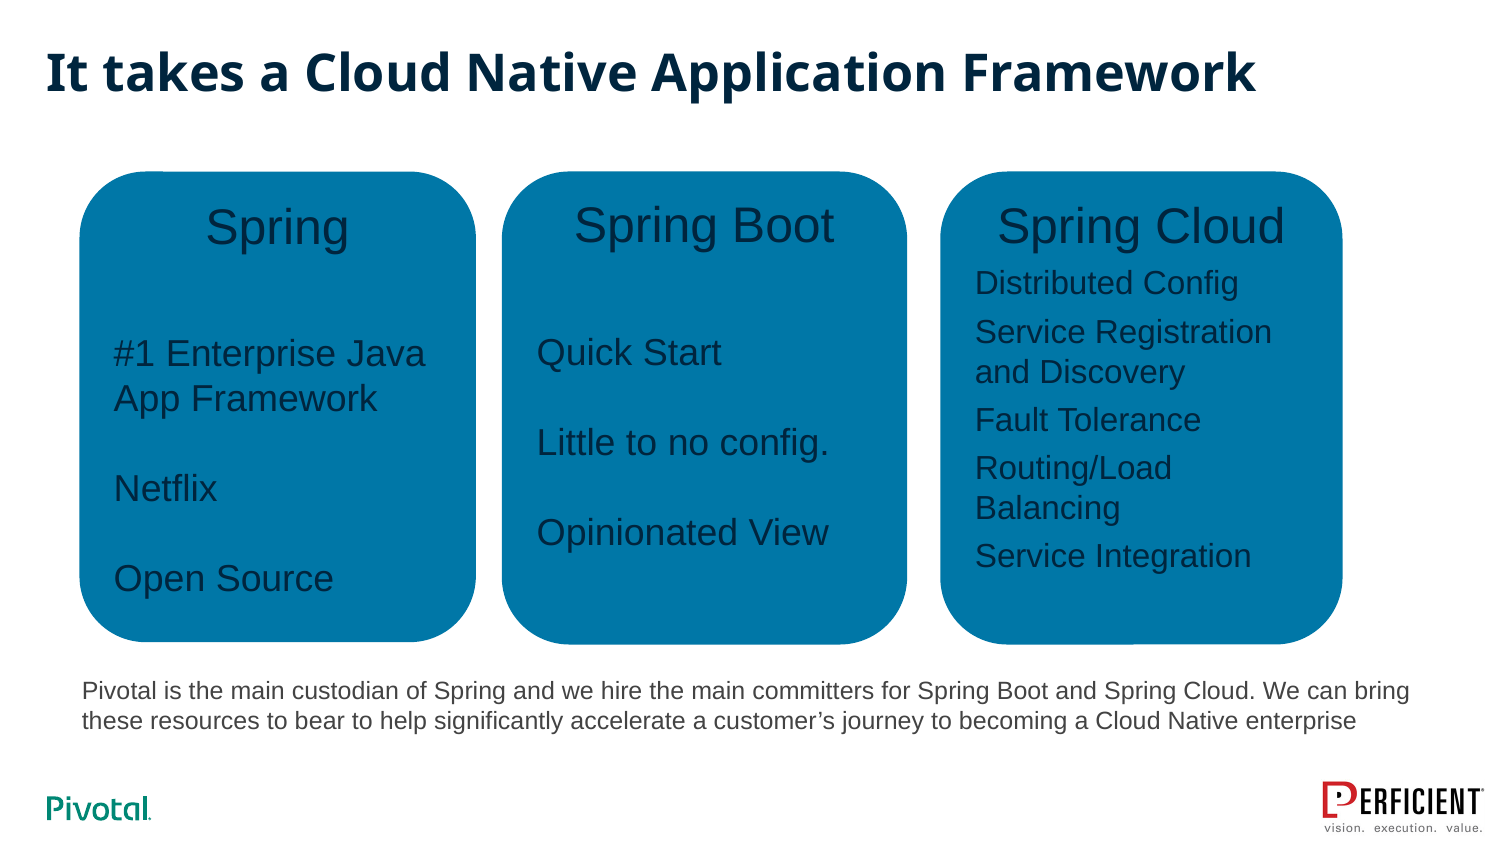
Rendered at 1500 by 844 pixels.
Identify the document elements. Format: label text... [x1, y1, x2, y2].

text_box Spring Cloud Distributed Config Service Registration and Discovery Fault Tolerance Routing/Load Balancing Service Integration [940, 171, 1343, 645]
text_box Spring #1 Enterprise Java App Framework Netflix Open Source [79, 171, 476, 643]
title It takes a Cloud Native Application Framework [31, 24, 1453, 90]
picture [1321, 779, 1485, 837]
text_box Spring Boot Quick Start Little to no config. Opinionated View [501, 171, 908, 645]
text_box Pivotal is the main custodian of Spring and we hire the main committers for Spring Boot and Spring Cloud. We can bring these resources to bear to help significantly accelerate a customer’s journey to becoming a Cloud Native enterprise [67, 667, 1457, 742]
